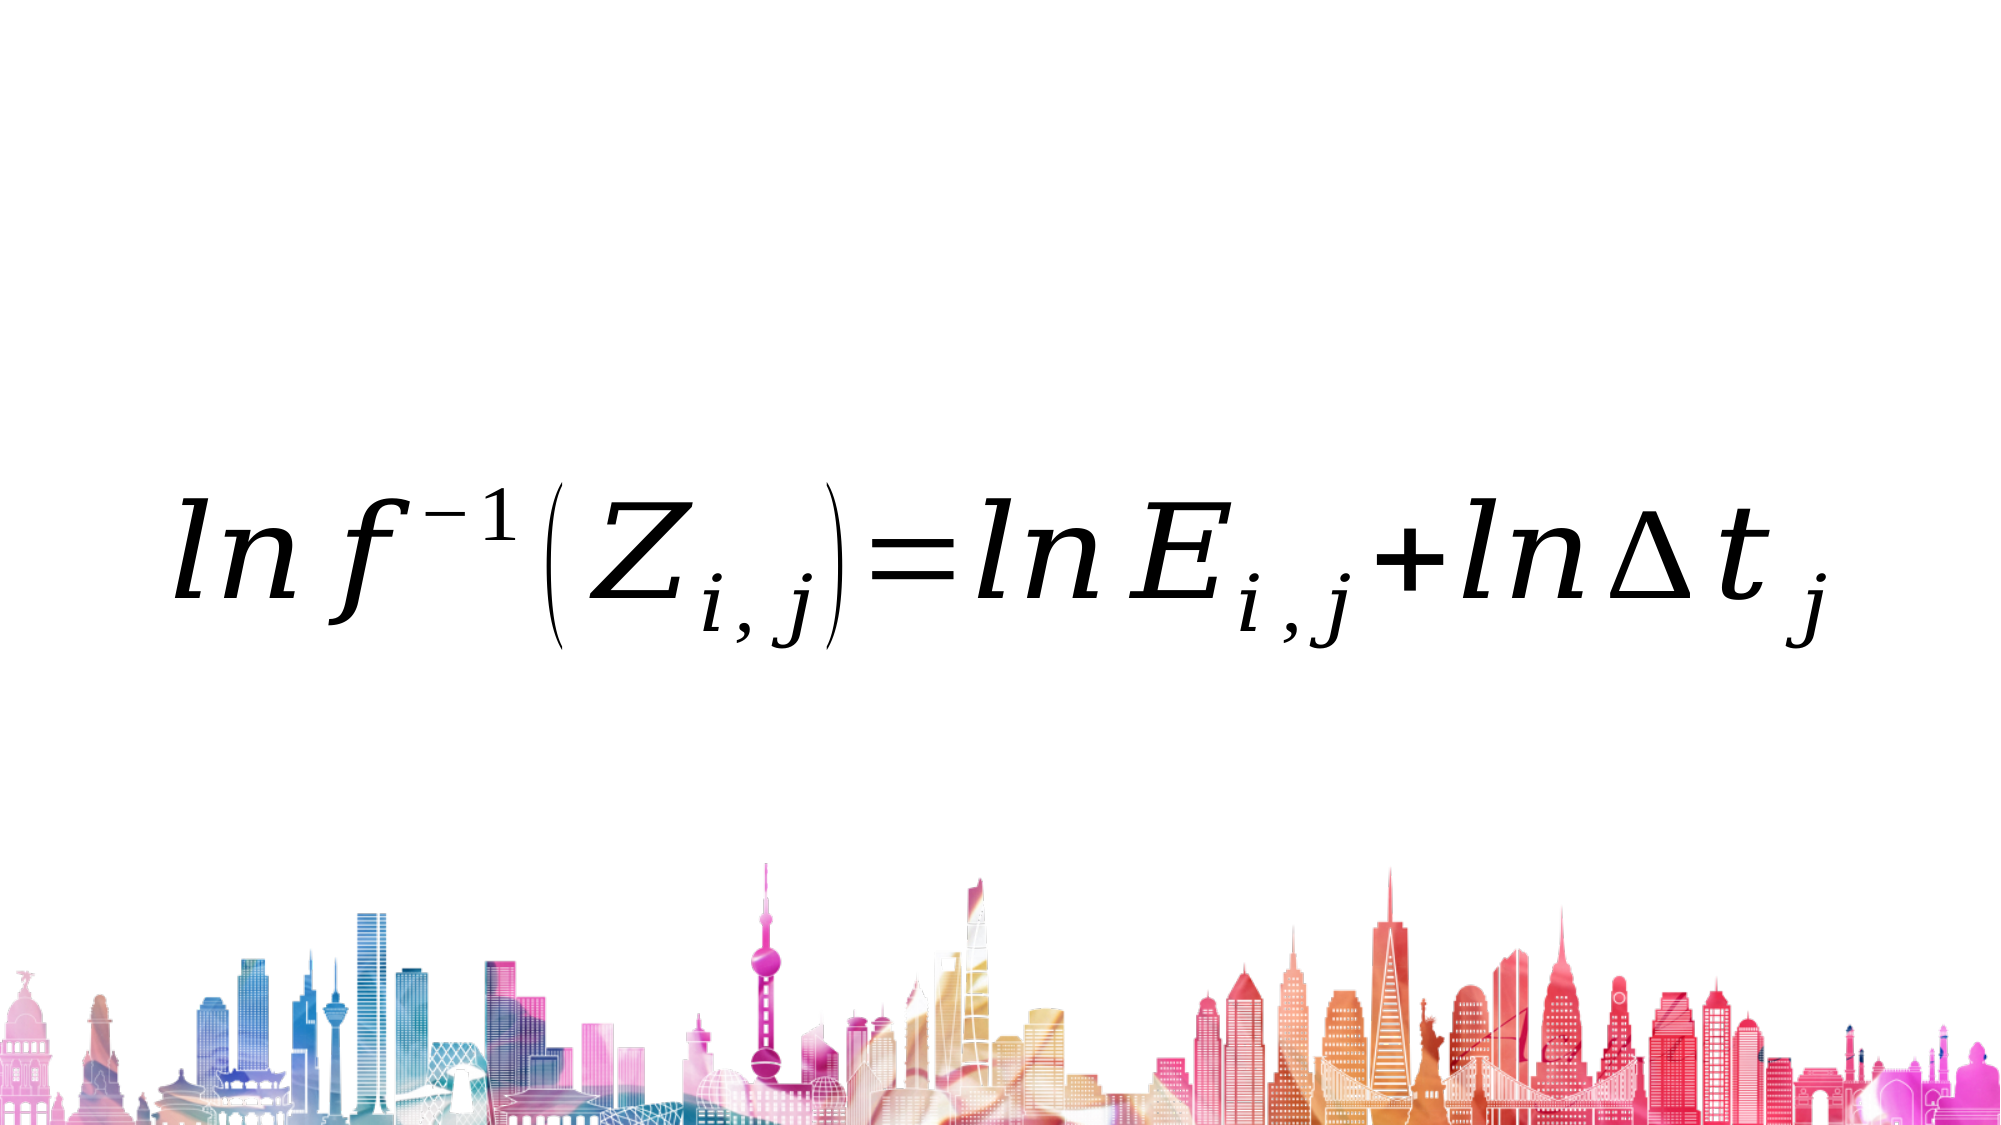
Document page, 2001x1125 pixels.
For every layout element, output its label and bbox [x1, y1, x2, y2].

picture [0, 831, 2000, 1125]
